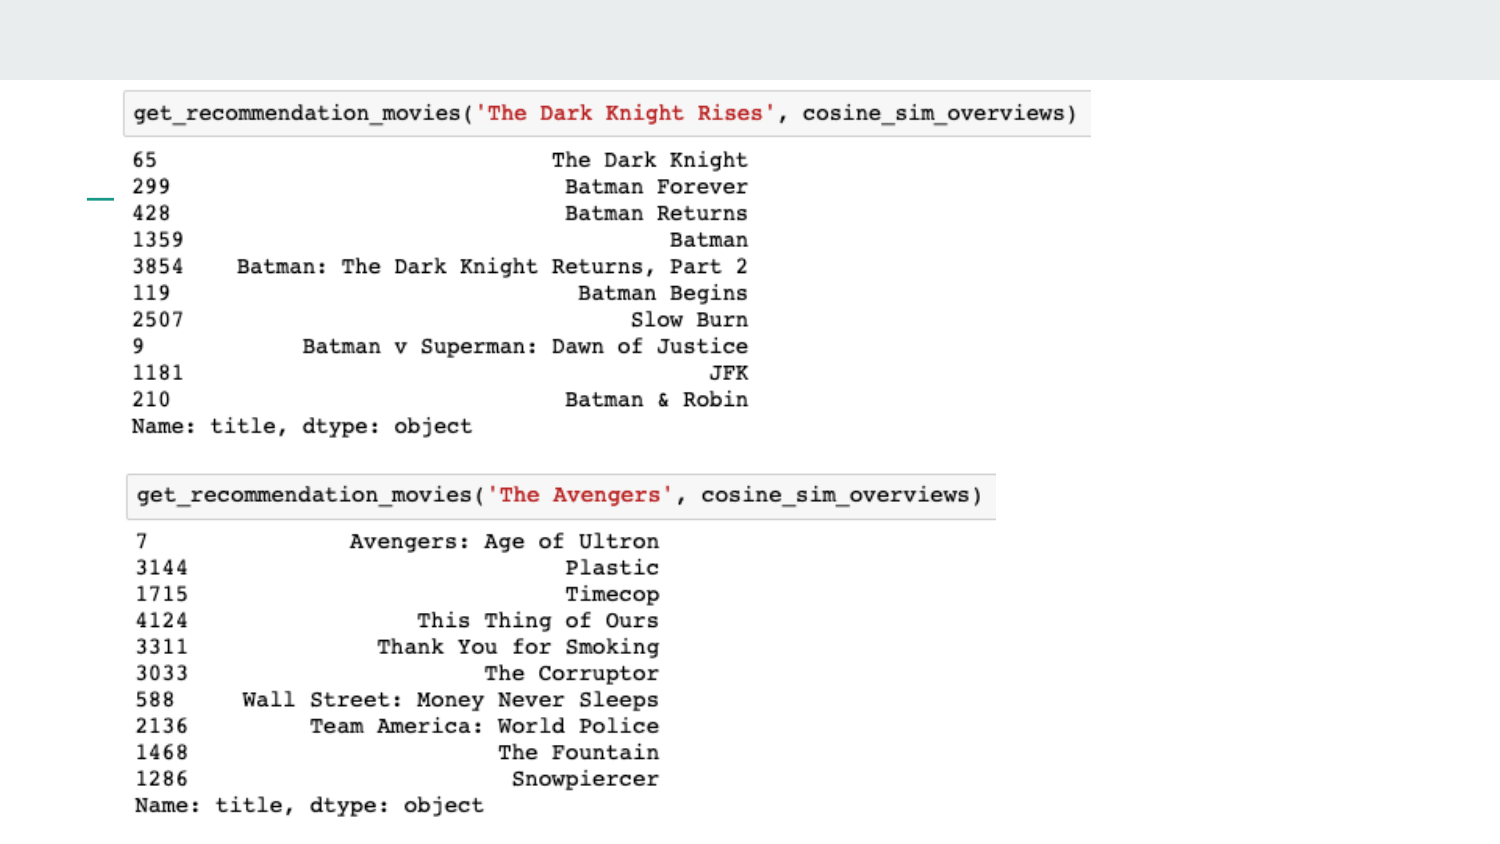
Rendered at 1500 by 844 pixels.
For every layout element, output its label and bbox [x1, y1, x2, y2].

picture [119, 463, 996, 835]
picture [113, 80, 1091, 452]
